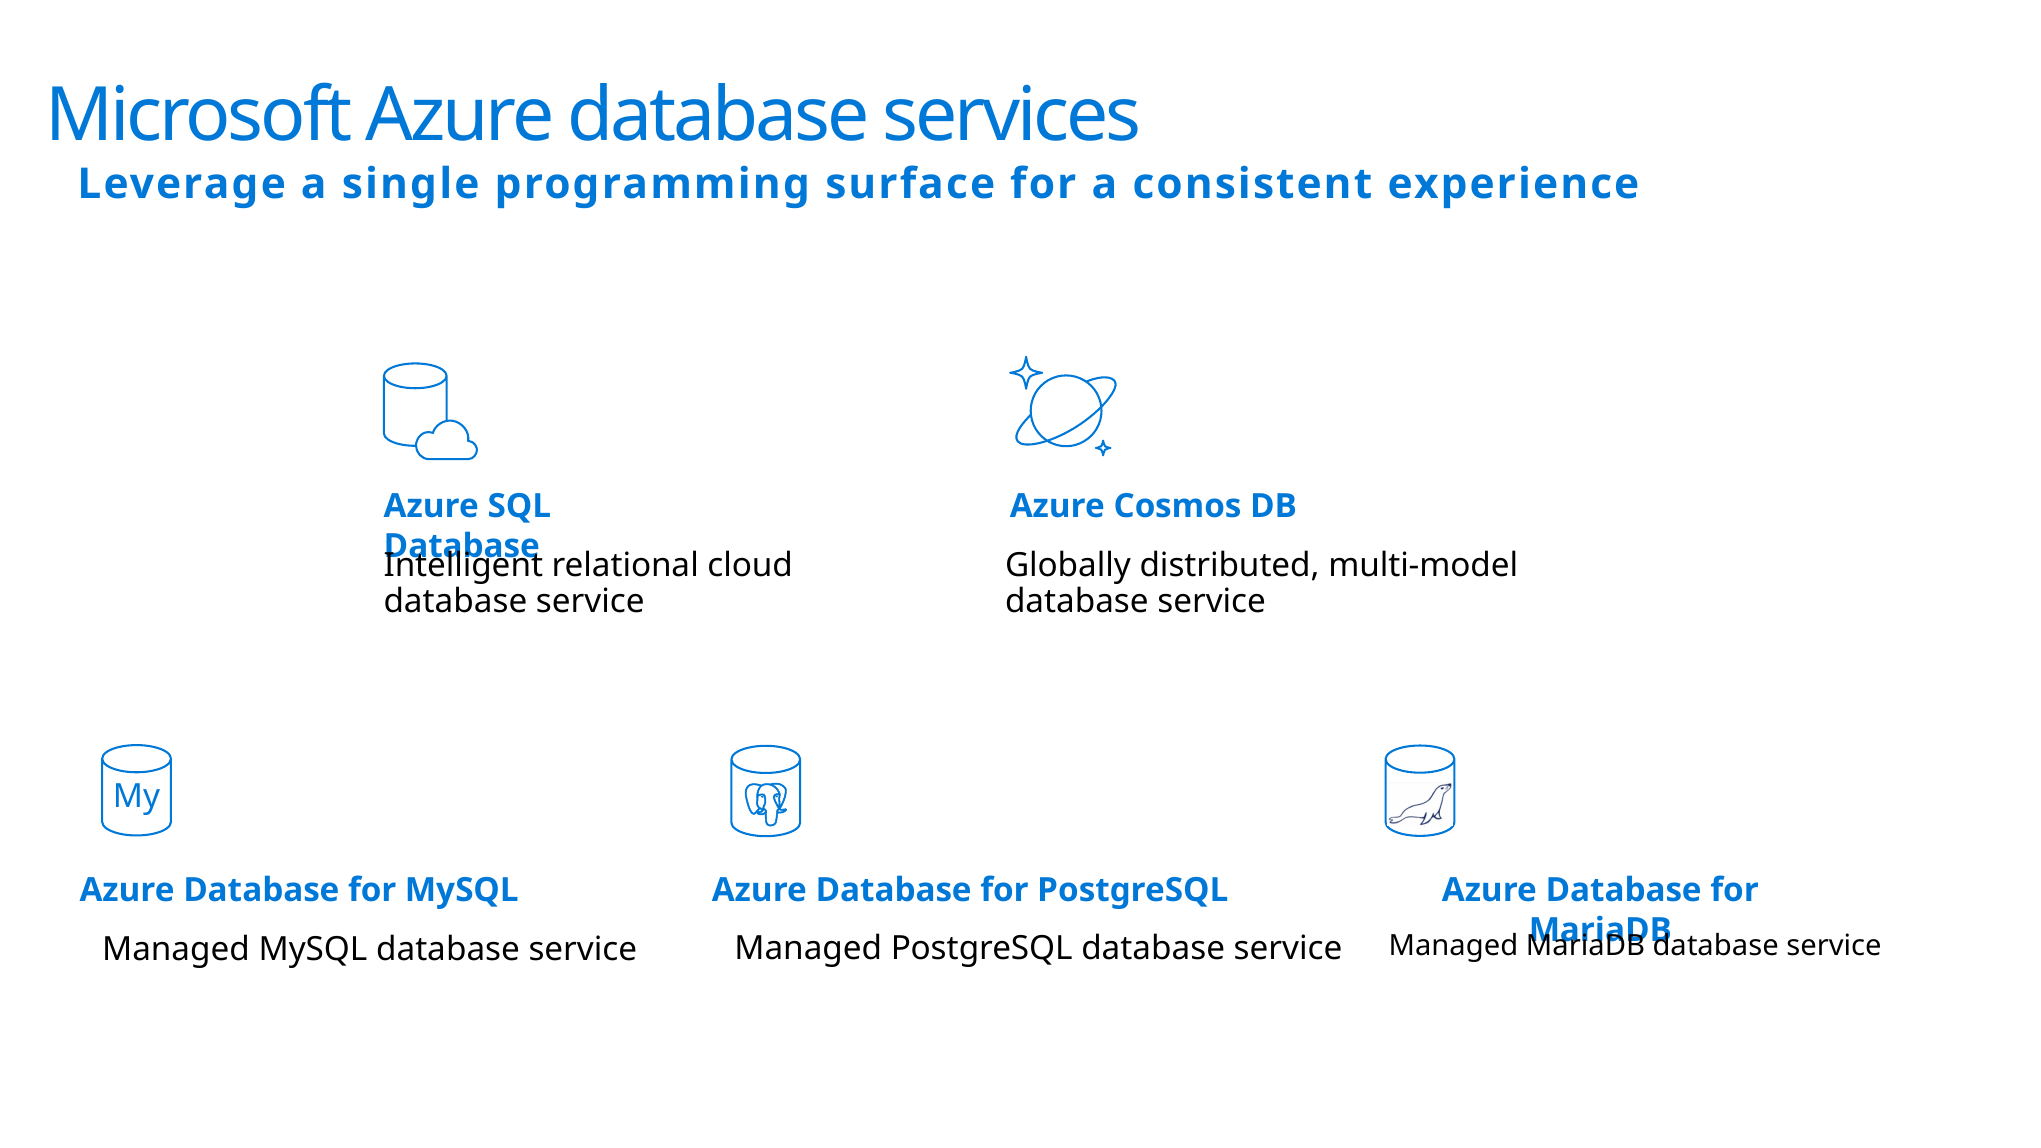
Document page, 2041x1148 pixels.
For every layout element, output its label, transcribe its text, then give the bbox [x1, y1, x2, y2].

picture [1387, 782, 1453, 827]
text_box My [102, 745, 171, 836]
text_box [731, 745, 801, 837]
text_box Leverage a single programming surface for a consistent experience [62, 148, 1789, 215]
text_box Managed PostgreSQL database service [719, 922, 1364, 975]
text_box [1009, 356, 1125, 456]
text_box Azure Database for MySQL [62, 860, 537, 916]
text_box Managed MySQL database service [86, 923, 662, 976]
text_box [383, 363, 478, 460]
title Microsoft Azure database services [45, 48, 1996, 177]
text_box Globally distributed, multi-model database service [989, 540, 1587, 628]
text_box Azure Cosmos DB [994, 476, 1469, 532]
text_box SQL Database [102, 745, 171, 772]
text_box Managed MariaDB database service [1373, 922, 2018, 970]
text_box Intelligent relational cloud database service [368, 540, 943, 628]
text_box Azure SQL Database [368, 476, 732, 540]
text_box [1385, 745, 1455, 837]
text_box Azure Database for PostgreSQL [683, 860, 1258, 916]
text_box Azure Database for MariaDB [1363, 860, 1838, 956]
